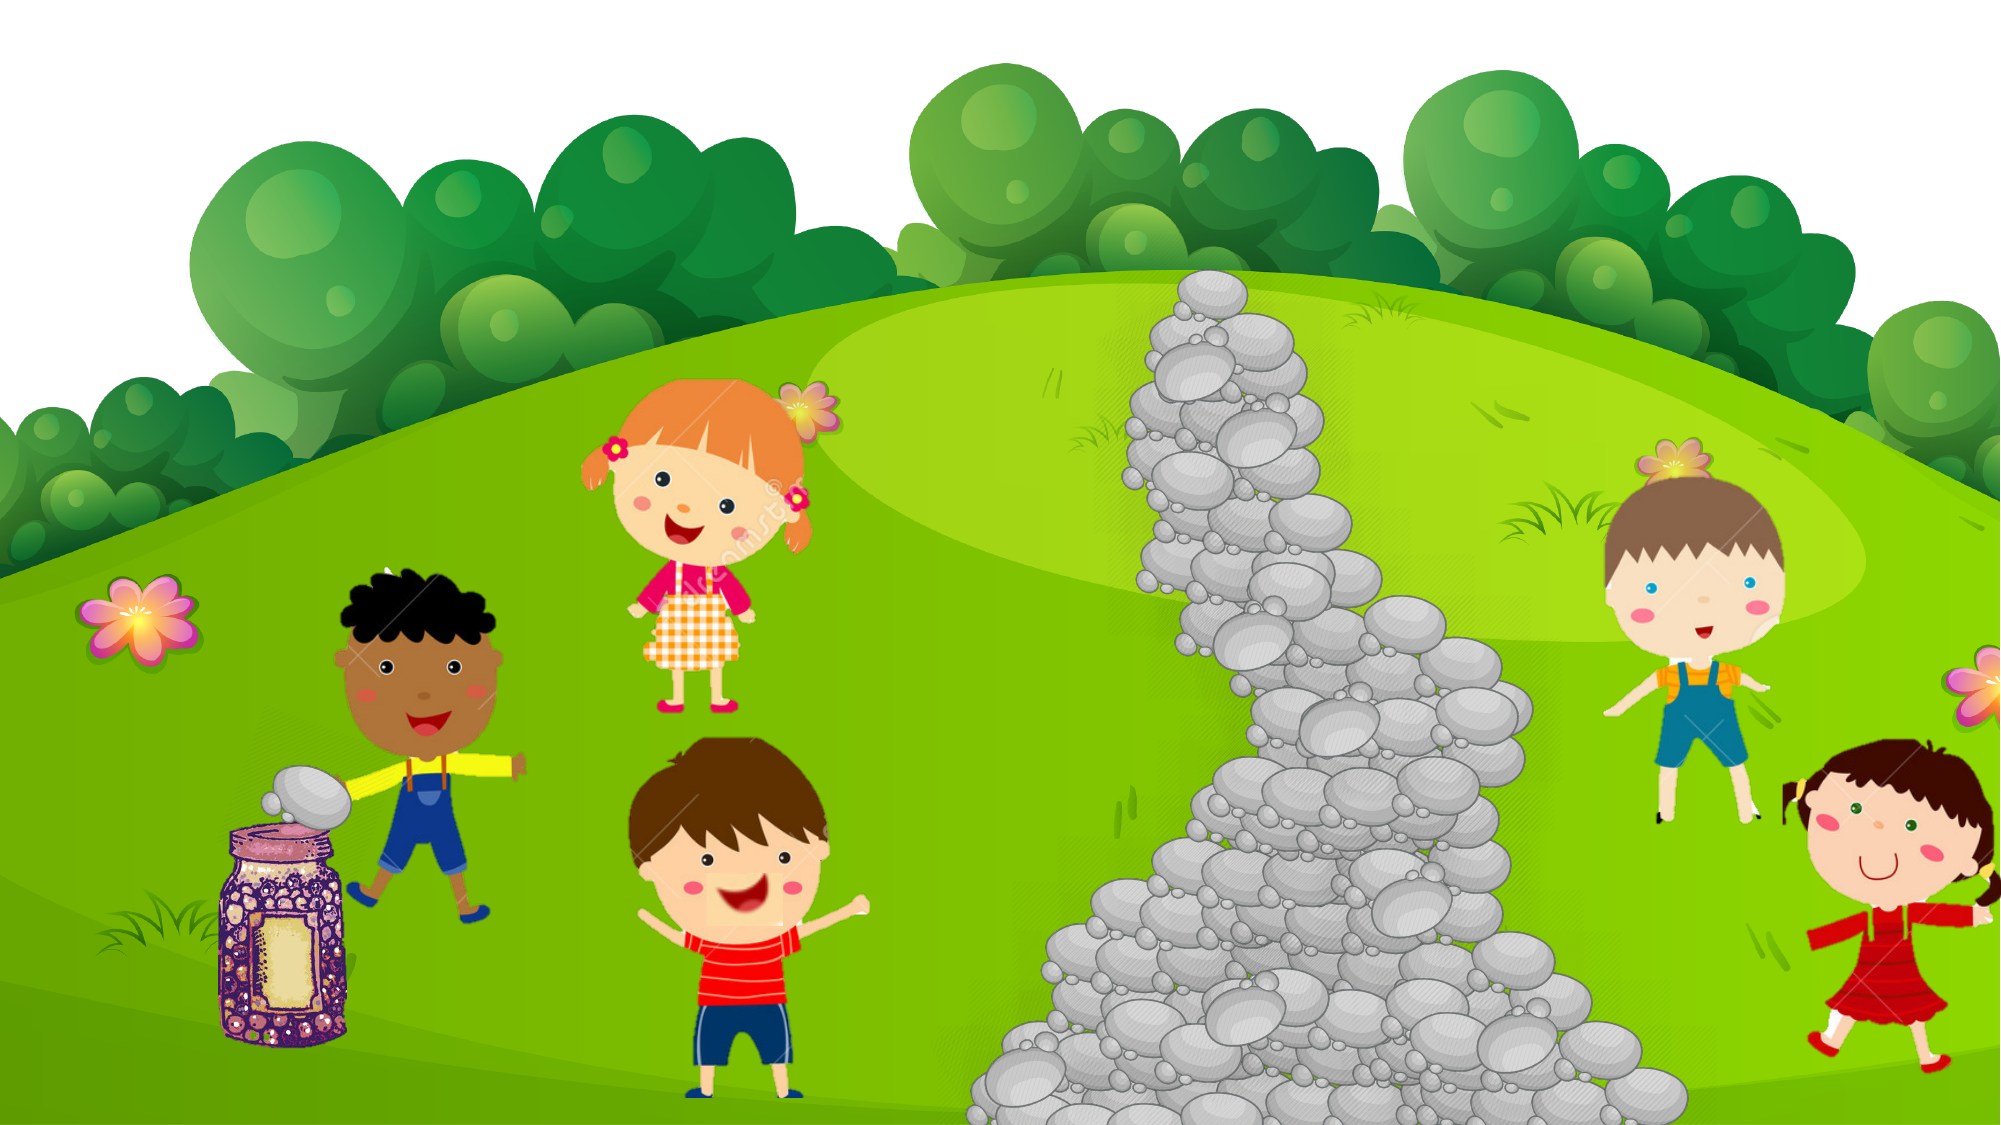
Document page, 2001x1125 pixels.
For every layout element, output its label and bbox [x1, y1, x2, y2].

text_box [936, 233, 1718, 1125]
text_box [619, 700, 870, 1098]
picture [0, 0, 2001, 1125]
